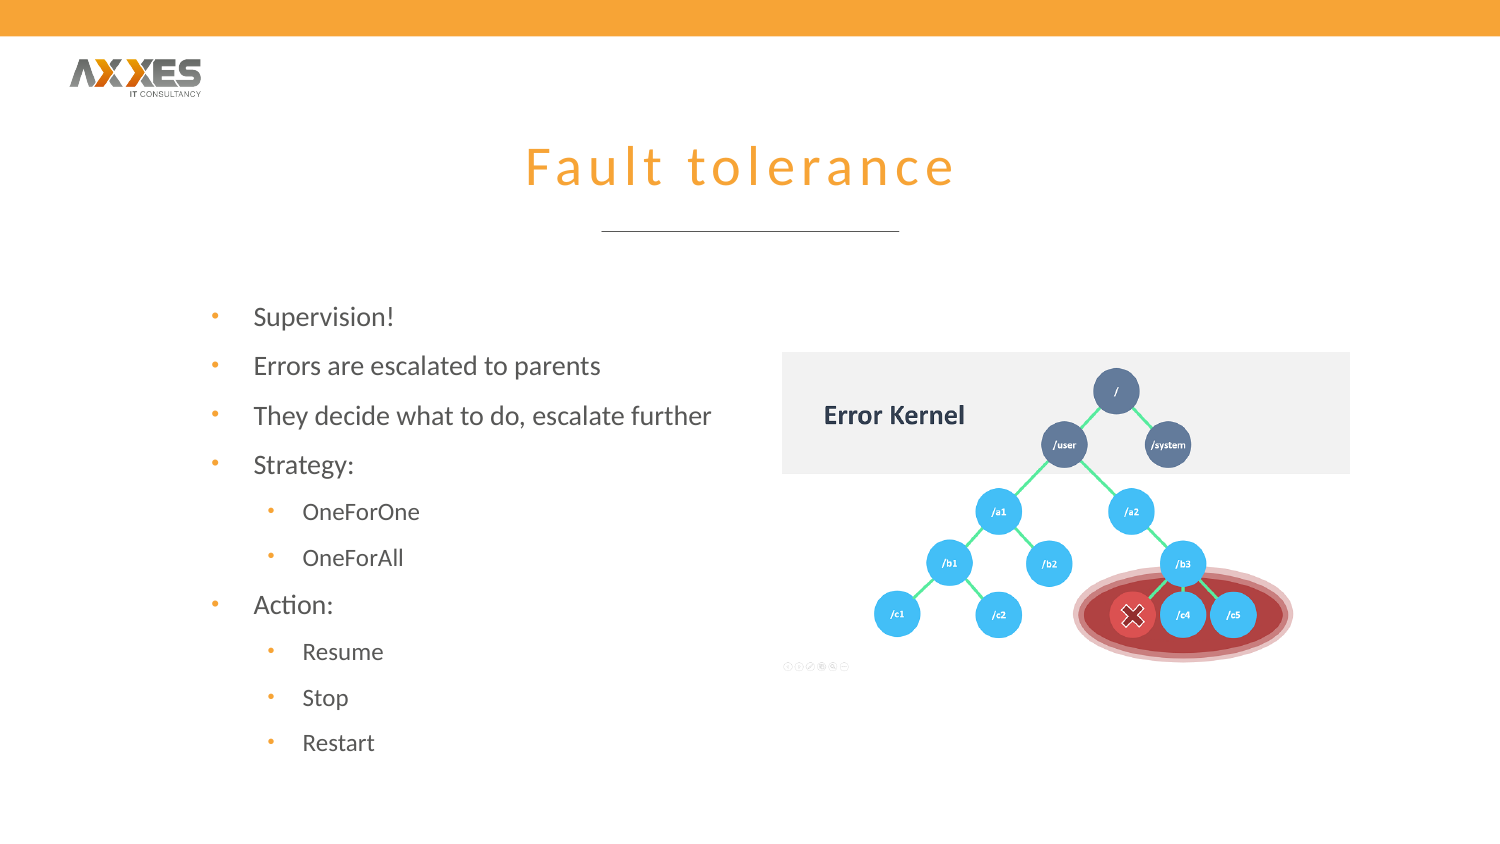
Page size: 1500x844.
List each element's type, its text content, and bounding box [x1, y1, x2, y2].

picture [69, 59, 201, 97]
list Supervision! Errors are escalated to parents They decide what to do, escalate further Strategy: OneForOne OneForAll Action: Resume Stop Restart [196, 241, 1283, 826]
picture [782, 352, 1350, 672]
title Fault tolerance [200, 119, 1279, 207]
